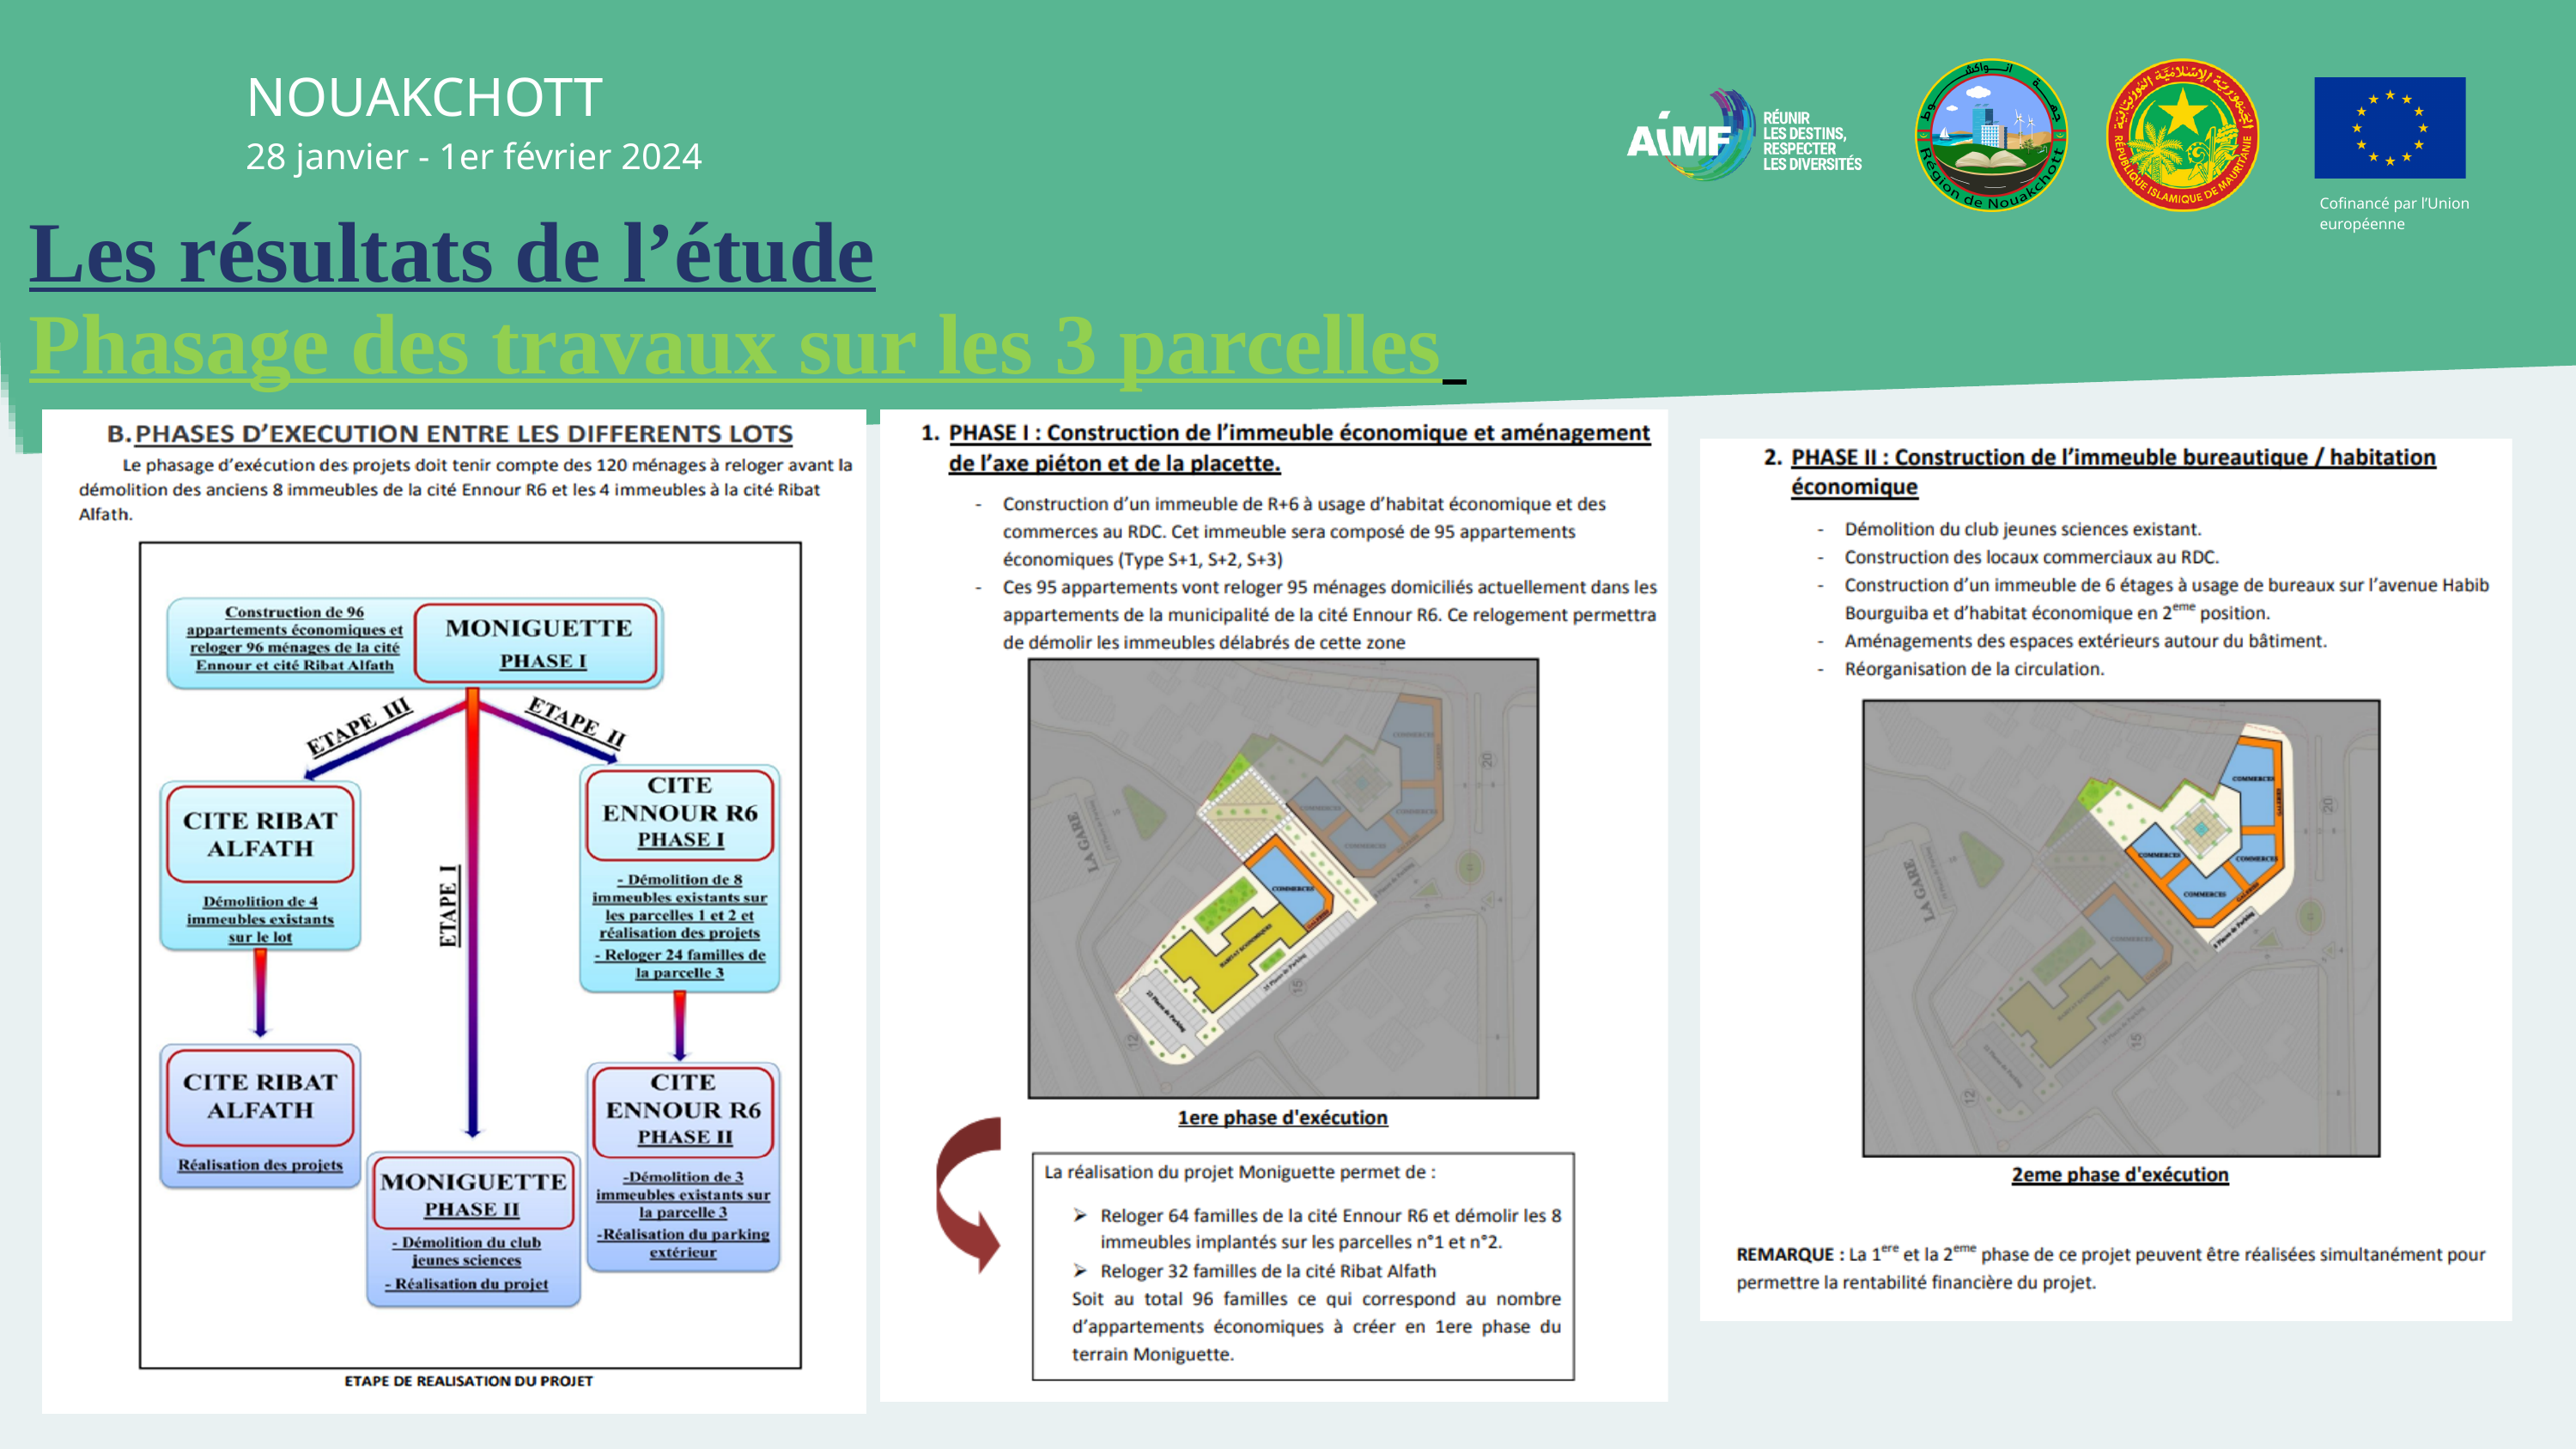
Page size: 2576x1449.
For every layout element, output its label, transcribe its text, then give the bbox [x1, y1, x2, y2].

picture [1699, 438, 2512, 1322]
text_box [246, 58, 788, 173]
picture [41, 409, 866, 1414]
picture [879, 409, 1668, 1402]
text_box Les résultats de l’étude Phasage des travaux sur les 3 parcelles [28, 205, 2233, 393]
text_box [1608, 58, 2475, 232]
text_box [0, 0, 2576, 455]
